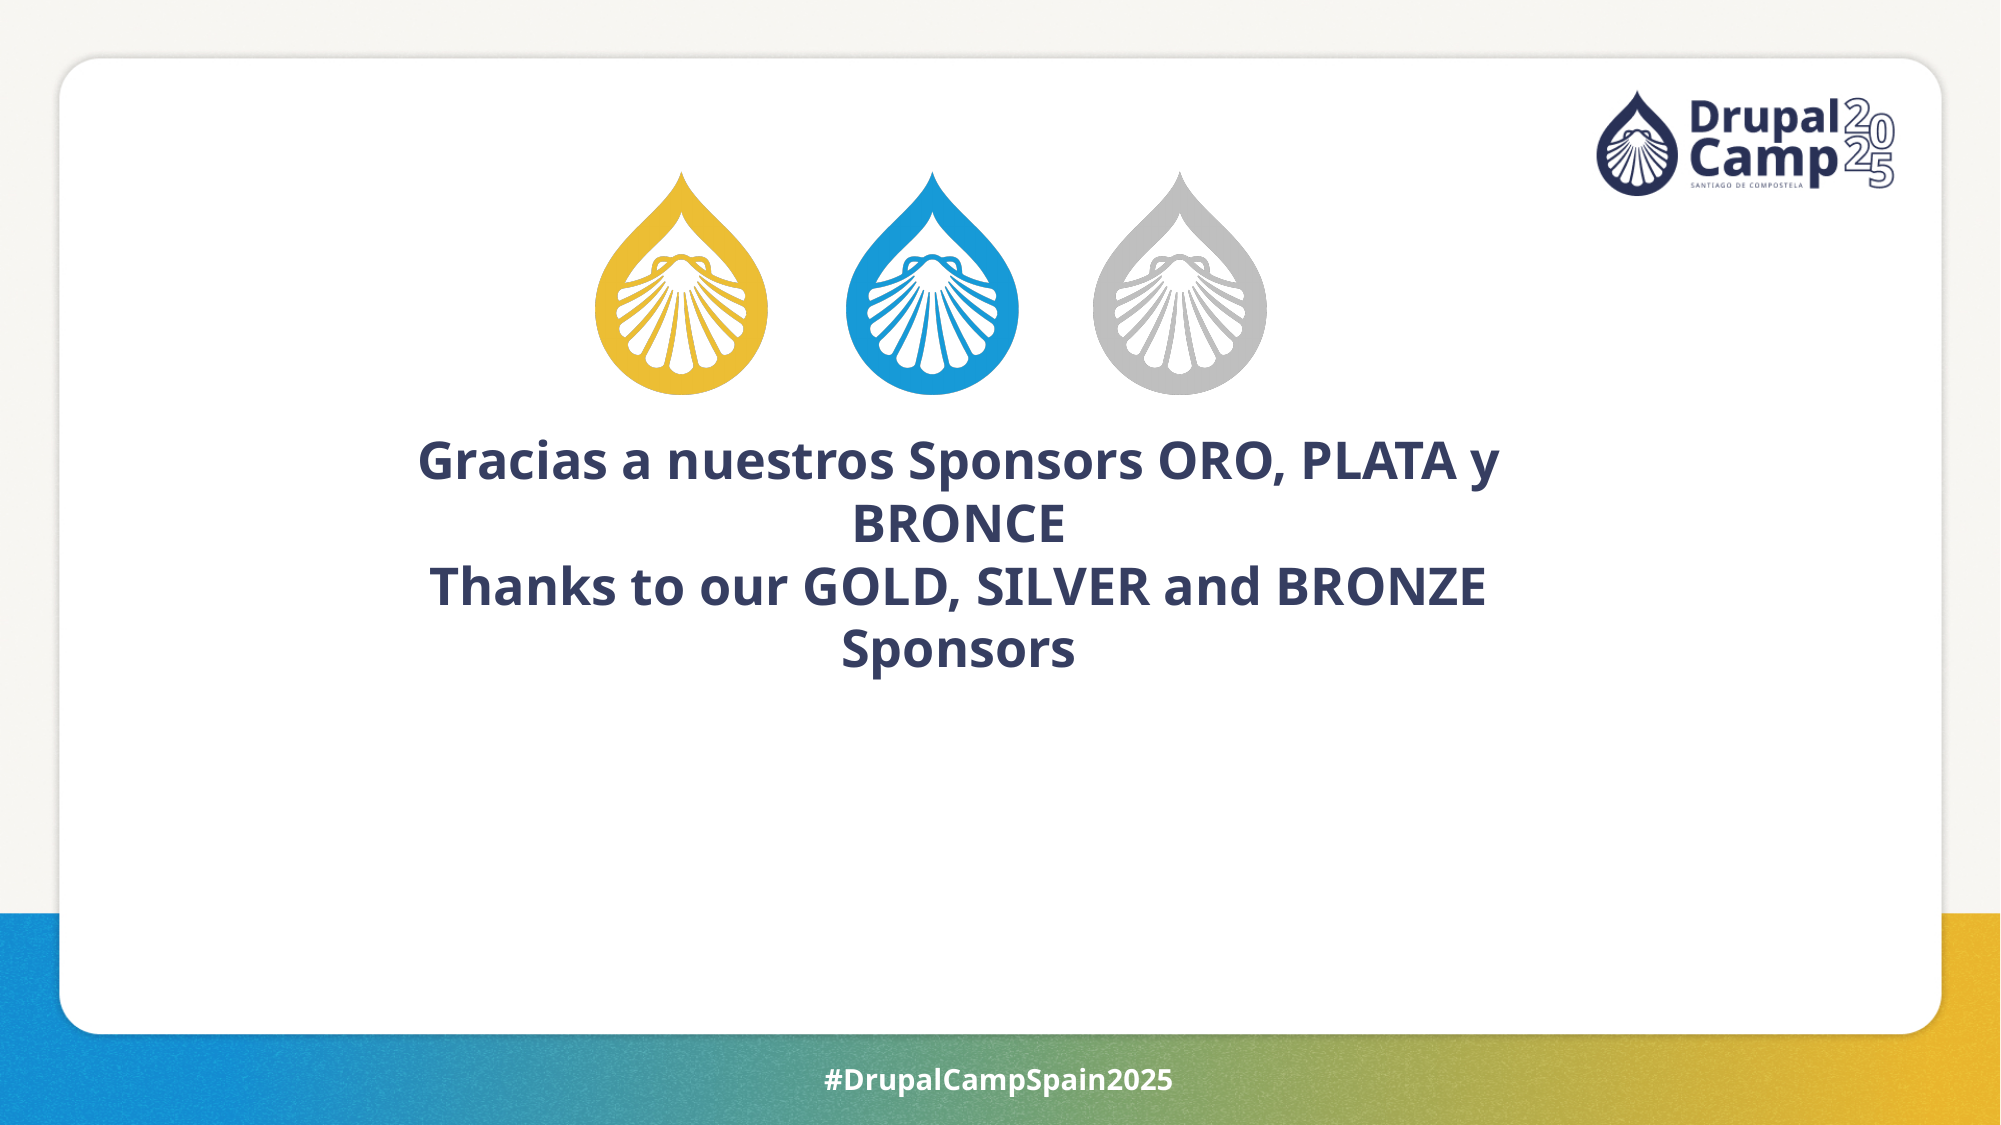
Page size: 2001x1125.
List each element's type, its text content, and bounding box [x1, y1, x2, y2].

picture [0, 0, 2001, 1125]
text_box Gracias a nuestros Sponsors ORO, PLATA y BRONCE Thanks to our GOLD, SILVER and BRONZE Sponsors [305, 365, 1628, 678]
text_box #DrupalCampSpain2025 [51, 1053, 1947, 1125]
